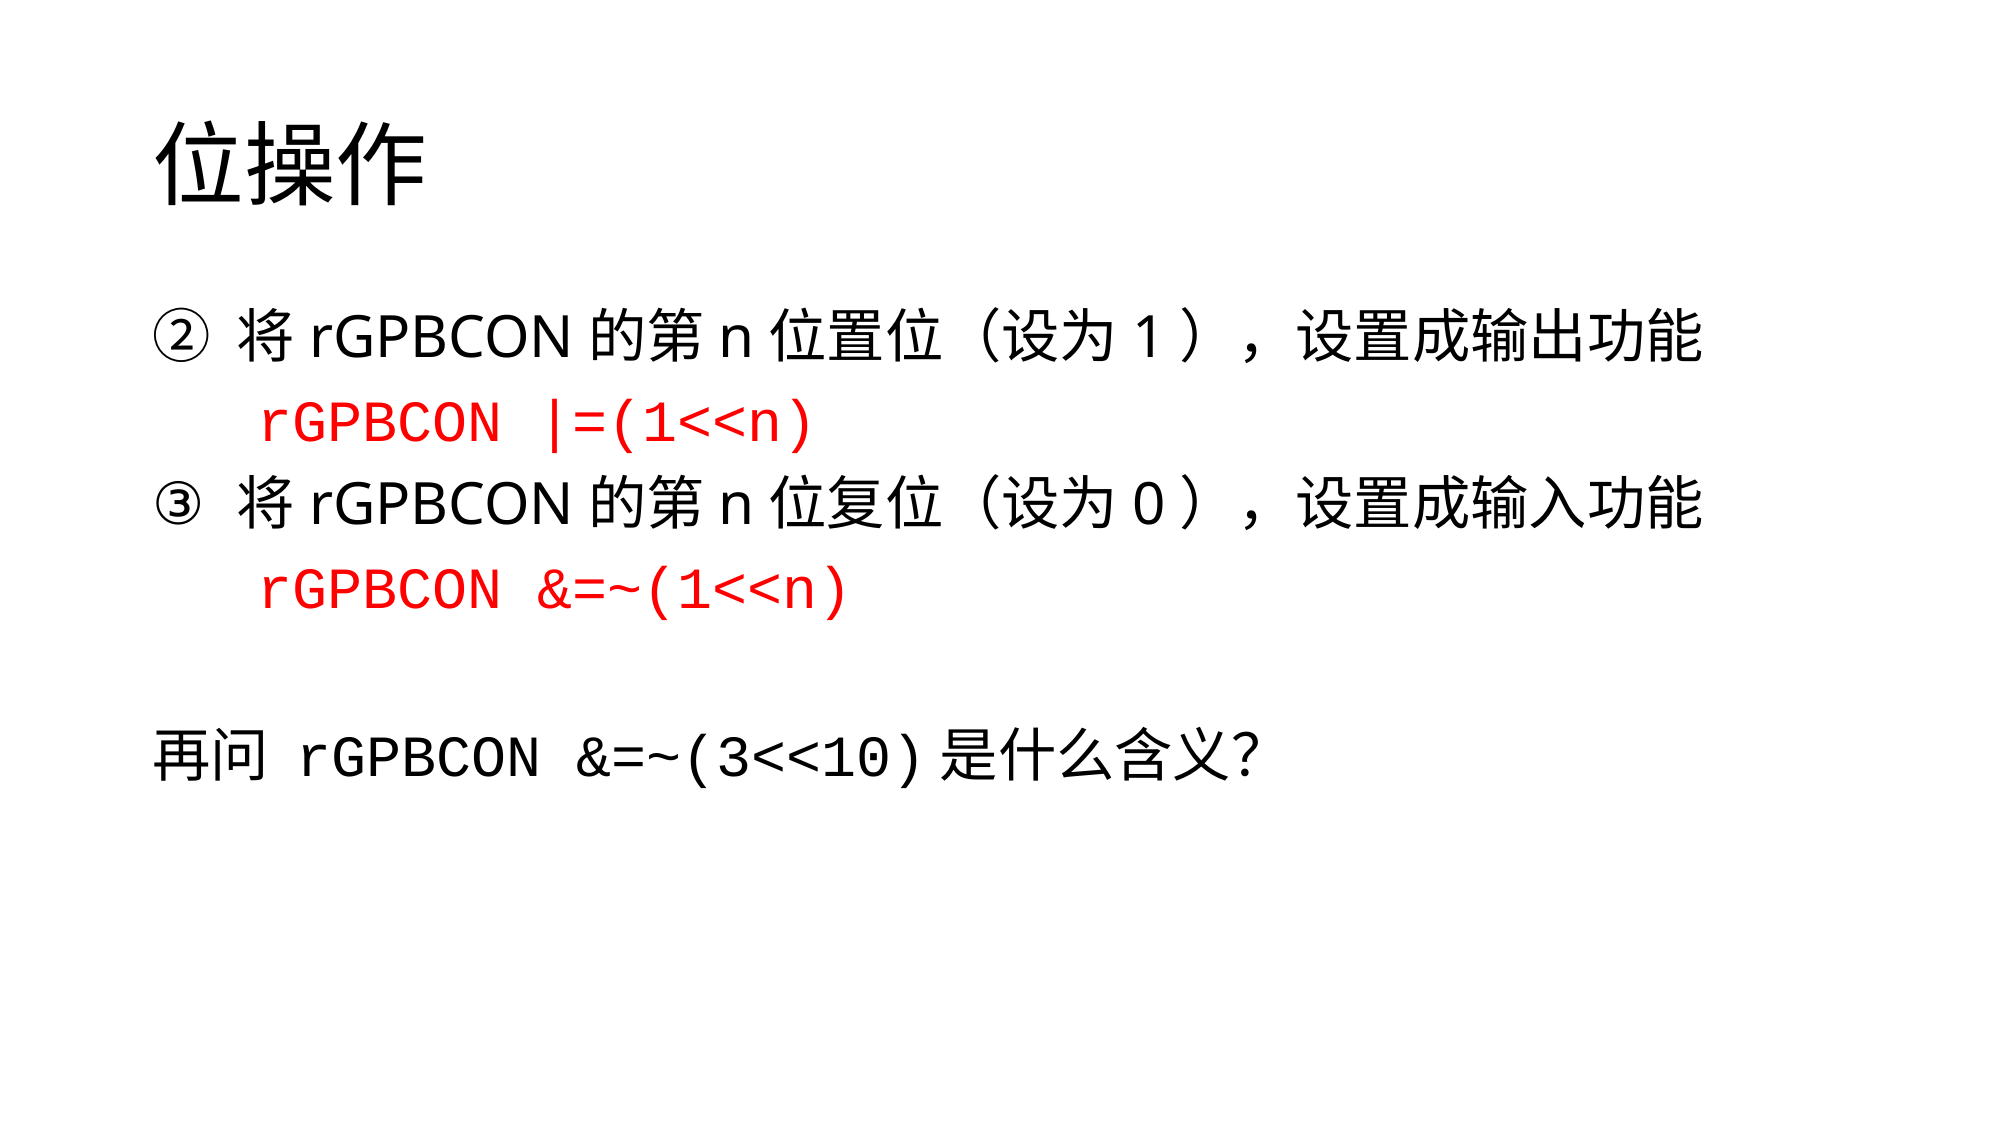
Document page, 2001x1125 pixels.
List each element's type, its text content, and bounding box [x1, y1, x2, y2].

list 将rGPBCON的第n位置位（设为1），设置成输出功能 rGPBCON |=(1<<n) 将rGPBCON的第n位复位（设为0），设置成输入功能 rGPBCON &=~(1<<n) 再问 rGPBCON &=~(3<<10)是什么含义？ [137, 299, 1863, 1014]
title 位操作 [137, 59, 1863, 278]
